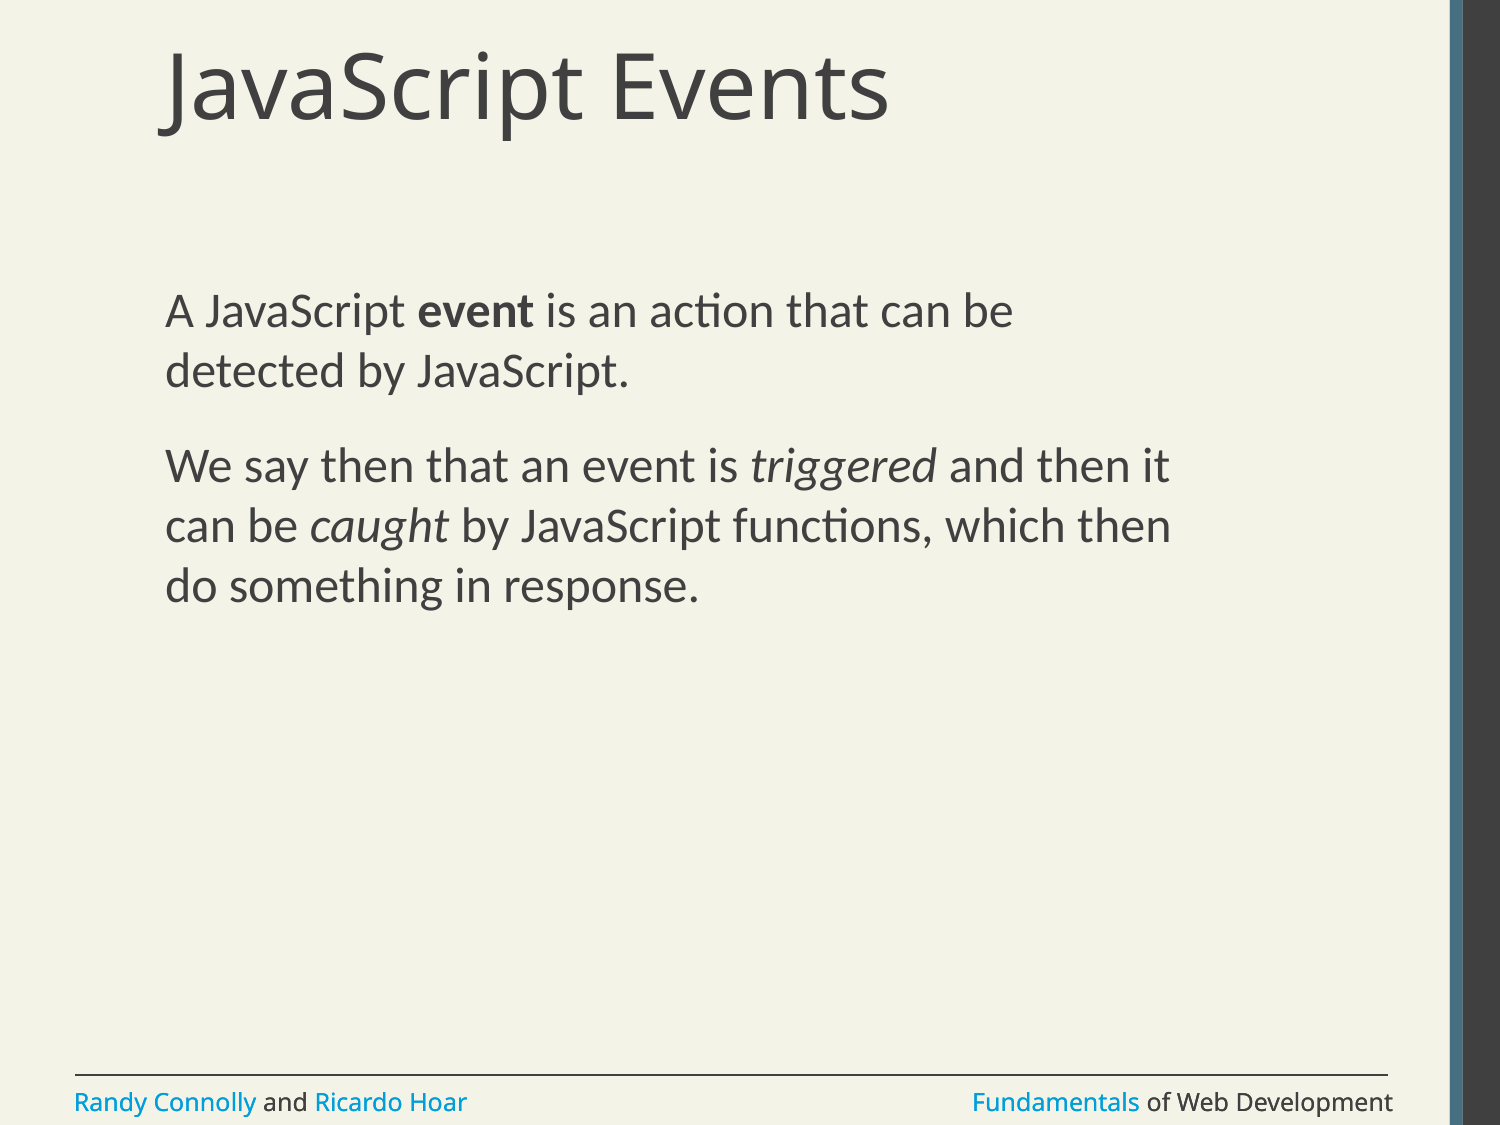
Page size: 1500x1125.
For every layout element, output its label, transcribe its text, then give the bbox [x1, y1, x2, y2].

title JavaScript Events [150, 20, 1425, 188]
list A JavaScript event is an action that can be detected by JavaScript. We say then that an event is triggered and then it can be caught by JavaScript functions, which then do something in response. [150, 270, 1200, 1013]
